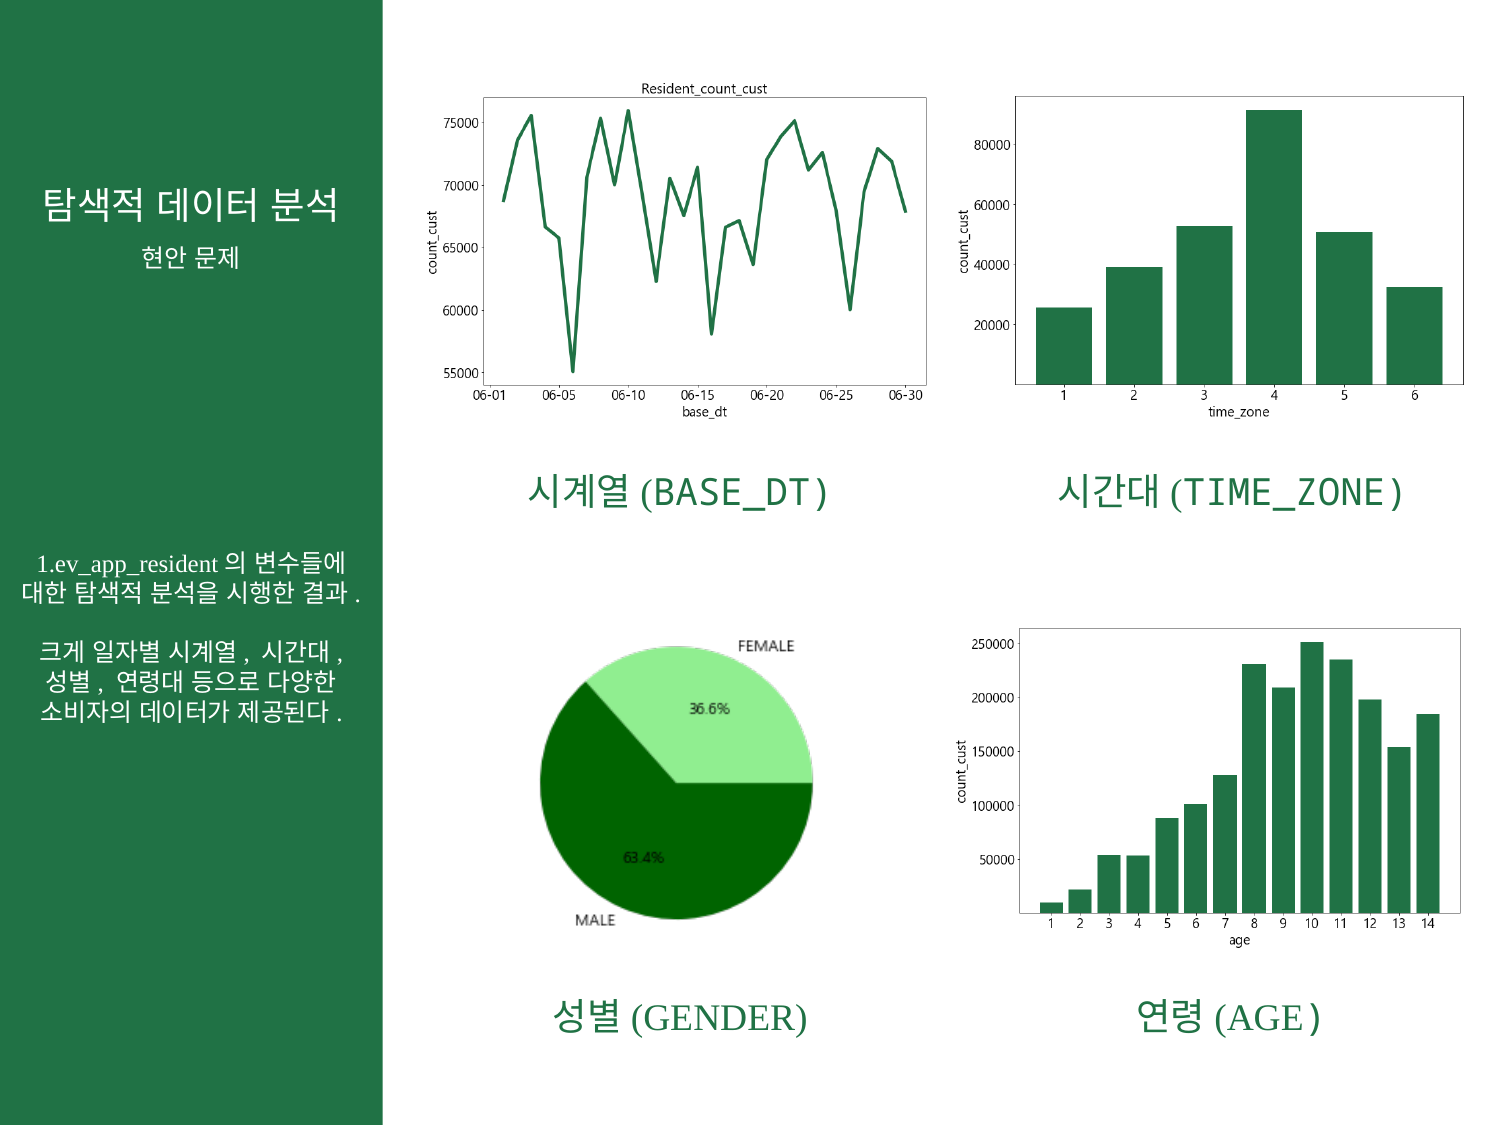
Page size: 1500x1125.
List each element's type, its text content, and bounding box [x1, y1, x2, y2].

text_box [421, 78, 1467, 1047]
text_box 1.ev_app_resident의 변수들에 대한 탐색적 분석을 시행한 결과. 크게 일자별 시계열, 시간대, 성별, 연령대 등으로 다양한 소비자의 데이터가 제공된다. [0, 539, 383, 735]
text_box 현안 문제 [0, 235, 383, 280]
